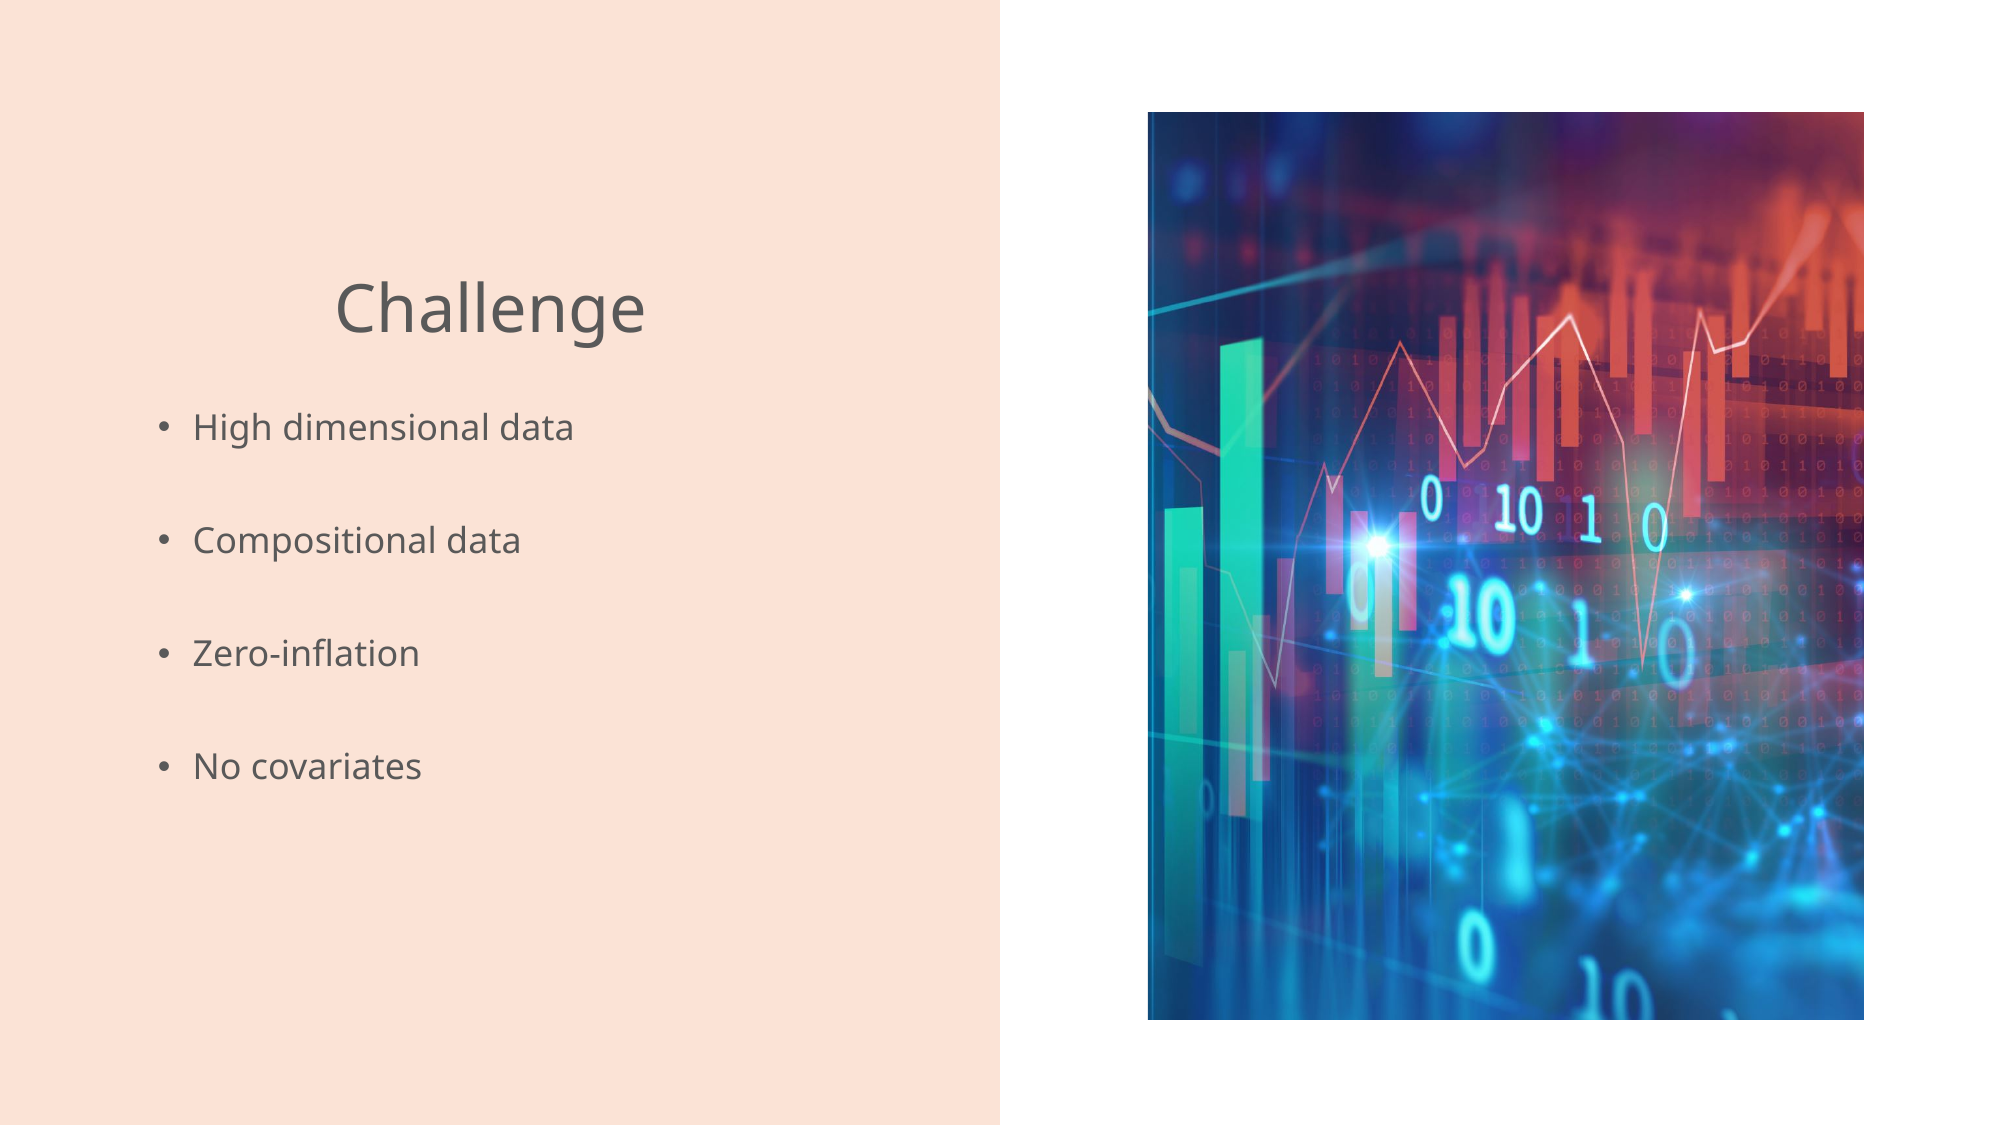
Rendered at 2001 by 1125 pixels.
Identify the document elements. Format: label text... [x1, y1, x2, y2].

picture [1147, 111, 1865, 1021]
text_box [1001, 0, 2000, 1125]
title Challenge [142, 112, 858, 355]
list High dimensional data Compositional data Zero-inflation No covariates [142, 401, 858, 798]
text_box [0, 0, 1001, 1125]
picture [1155, 739, 1162, 765]
